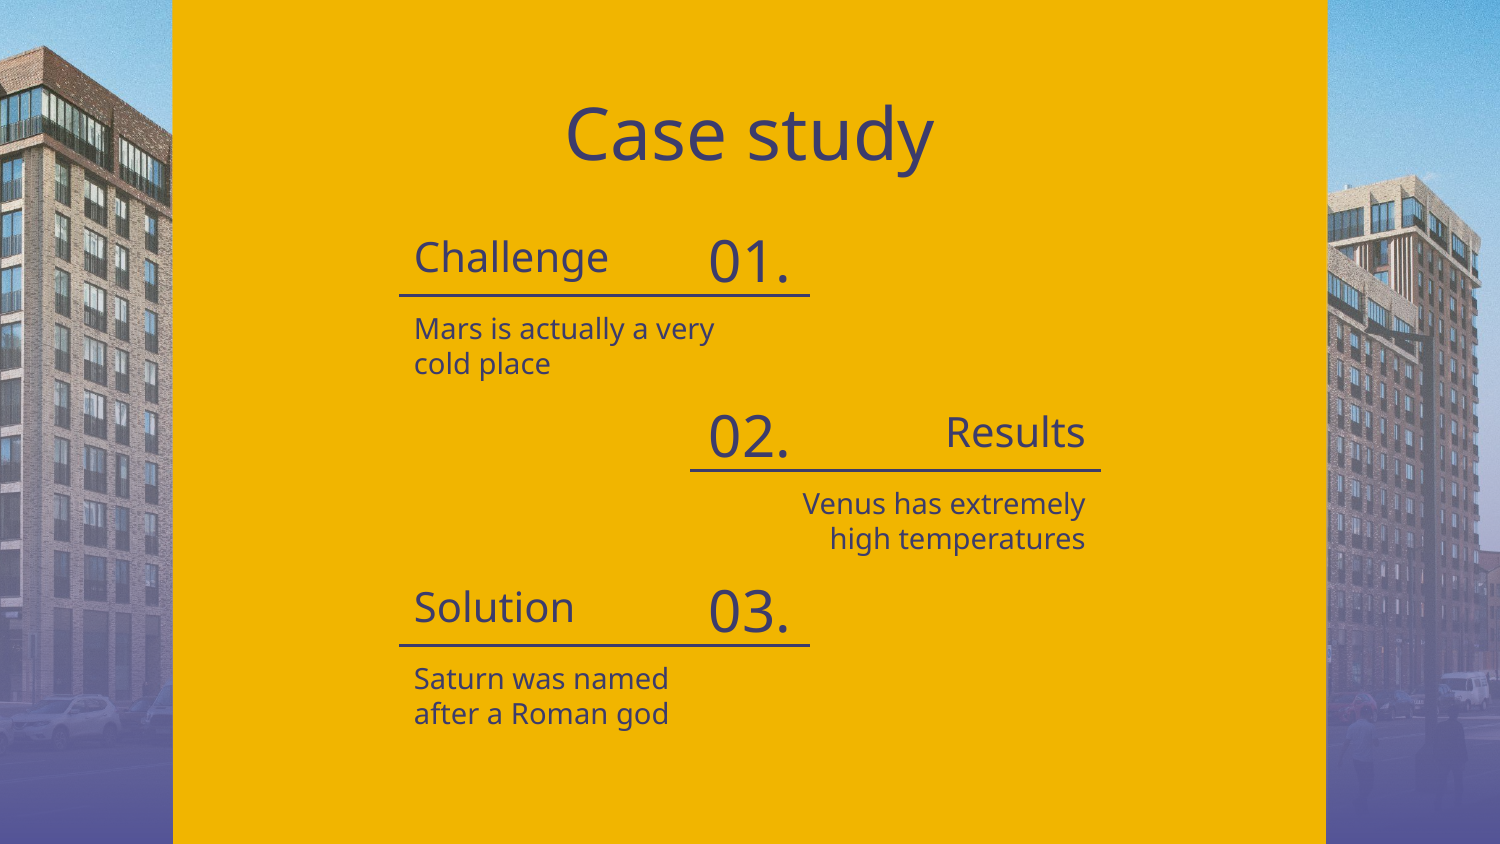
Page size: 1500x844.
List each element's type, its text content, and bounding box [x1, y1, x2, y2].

text_box Saturn was named after a Roman god [398, 652, 732, 725]
title Case study [177, 72, 1322, 167]
text_box Results [810, 384, 1101, 469]
text_box Venus has extremely high temperatures [767, 478, 1101, 550]
title 01. [690, 208, 810, 295]
title 02. [690, 383, 810, 470]
title 03. [690, 558, 810, 645]
text_box Challenge [399, 209, 690, 294]
picture [0, 0, 173, 844]
text_box Mars is actually a very cold place [398, 302, 732, 375]
text_box Solution [399, 559, 690, 644]
picture [1327, 0, 1500, 844]
